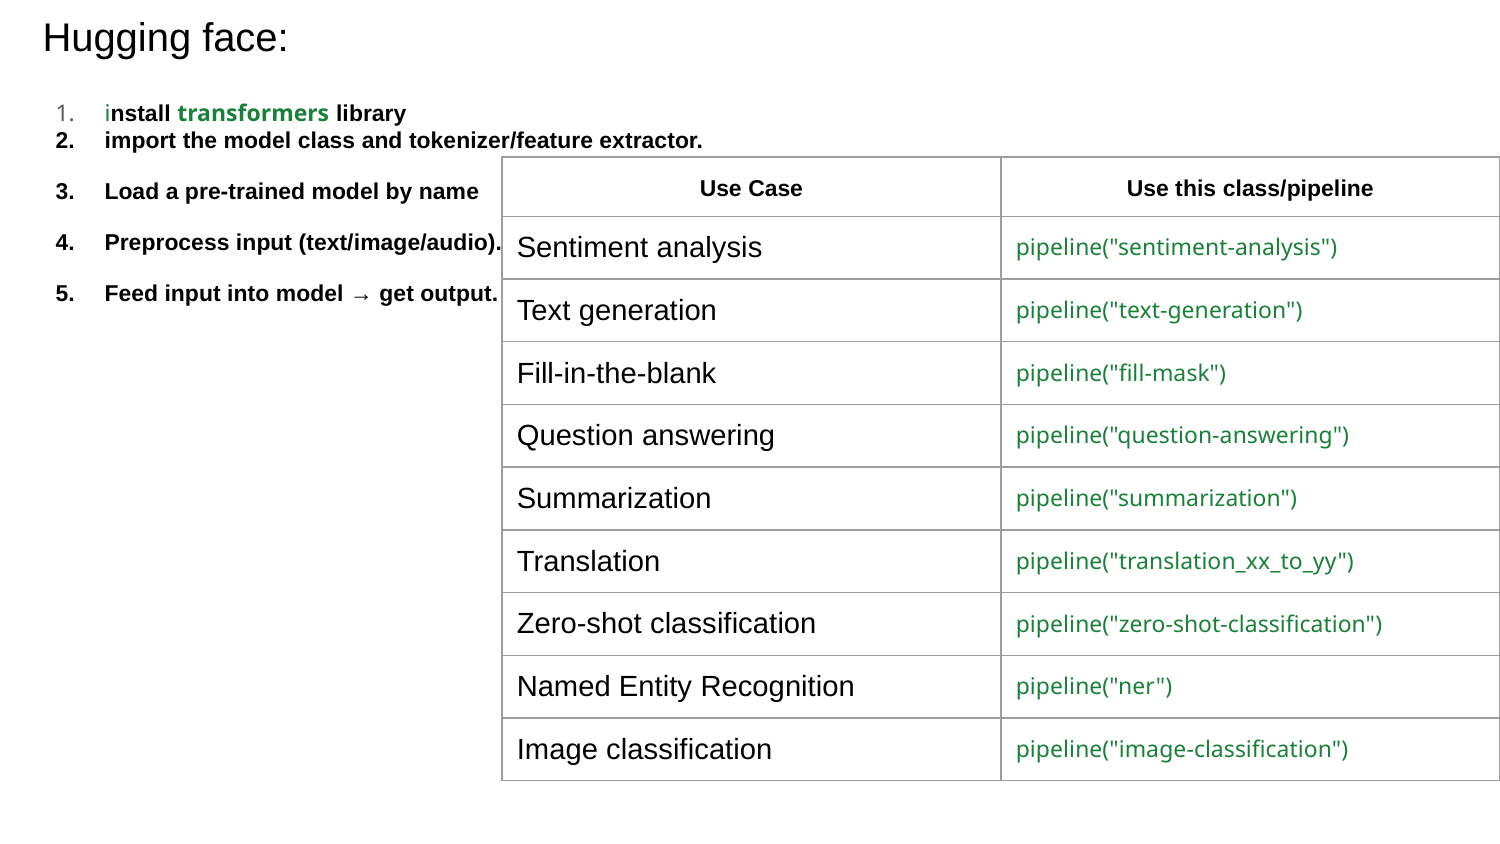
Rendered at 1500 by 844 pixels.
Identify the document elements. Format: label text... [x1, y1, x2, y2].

table_cell Named Entity Recognition [503, 656, 1000, 717]
table_cell Translation [503, 531, 1000, 592]
list install transformers library import the model class and tokenizer/feature extractor. Load a pre-trained model by name Preprocess input (text/image/audio). Feed input into model → get output. [14, 77, 1413, 638]
table_cell pipeline("ner") [1002, 656, 1499, 717]
table_cell Text generation [503, 280, 1000, 341]
table_cell Question answering [503, 405, 1000, 466]
table_cell pipeline("text-generation") [1002, 280, 1499, 341]
table_cell pipeline("question-answering") [1002, 405, 1499, 466]
table_cell pipeline("sentiment-analysis") [1002, 217, 1499, 278]
table_header Use this class/pipeline [1002, 158, 1499, 216]
table_cell Image classification [503, 719, 1000, 780]
table_cell Sentiment analysis [503, 217, 1000, 278]
table_header Use Case [503, 158, 1000, 216]
table_cell pipeline("image-classification") [1002, 719, 1499, 780]
table_cell Fill-in-the-blank [503, 342, 1000, 404]
table_cell Summarization [503, 468, 1000, 529]
table_cell pipeline("zero-shot-classification") [1002, 593, 1499, 655]
title Hugging face: [27, 0, 1426, 94]
table_cell pipeline("translation_xx_to_yy") [1002, 531, 1499, 592]
table_cell pipeline("summarization") [1002, 468, 1499, 529]
table_cell pipeline("fill-mask") [1002, 342, 1499, 404]
table_cell Zero-shot classification [503, 593, 1000, 655]
